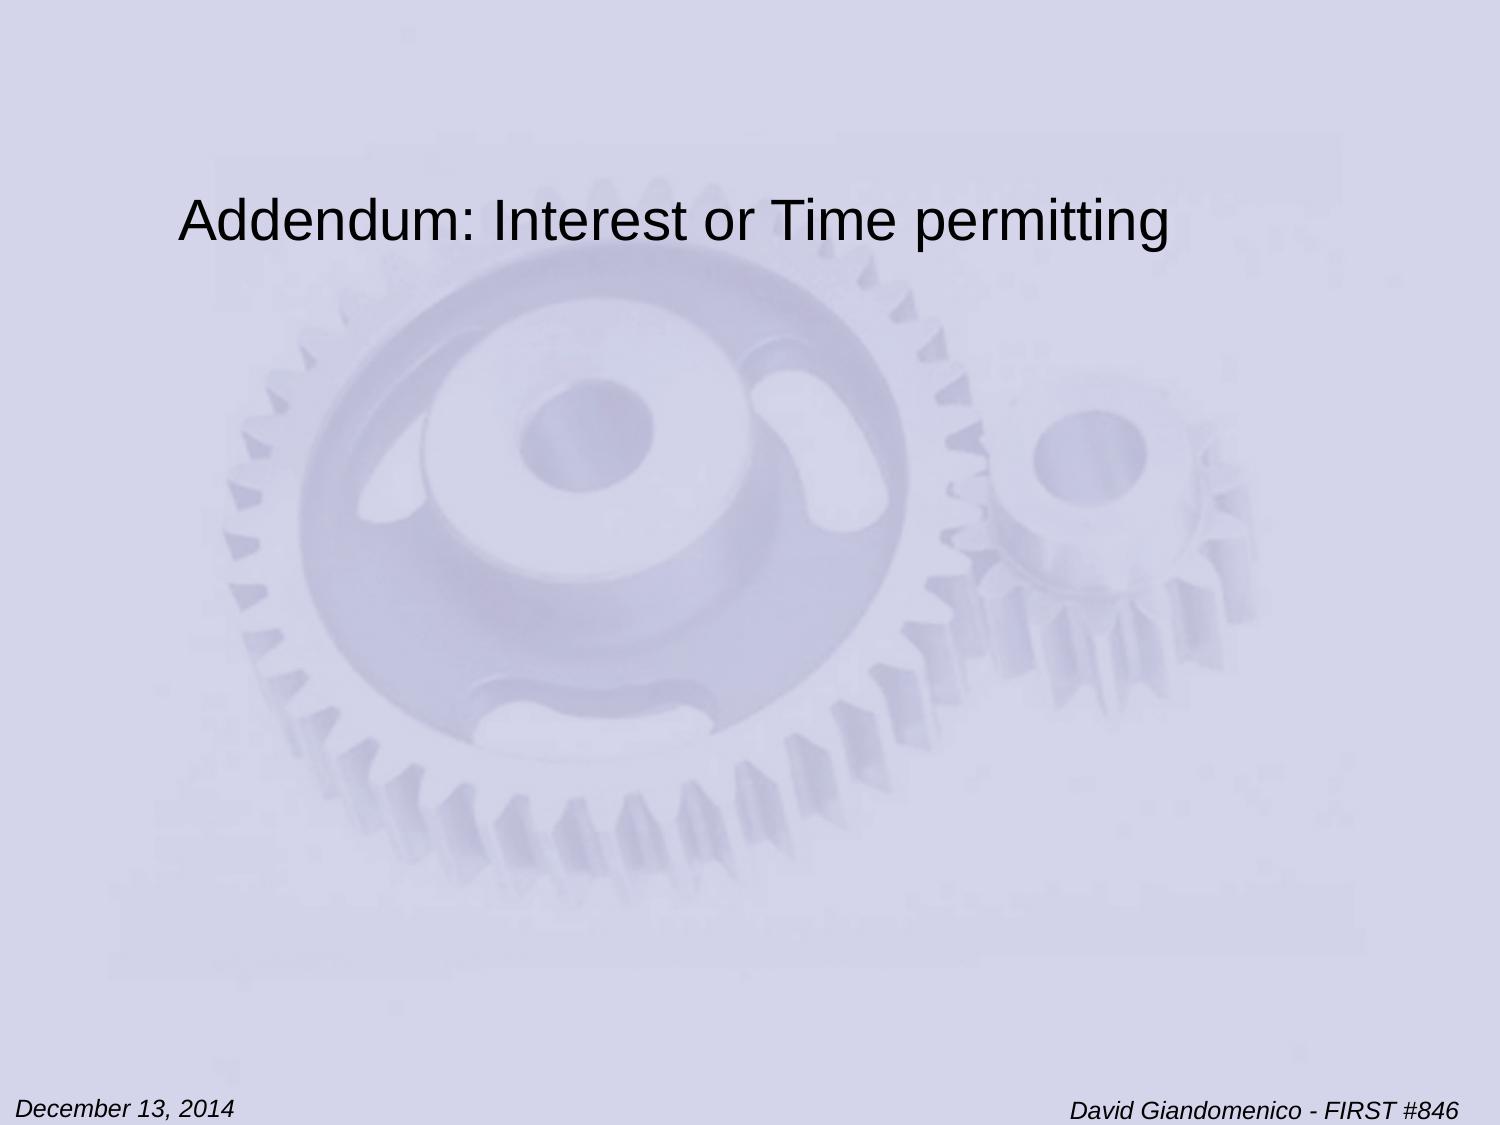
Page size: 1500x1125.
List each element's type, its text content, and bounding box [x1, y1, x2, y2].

footer David Giandomenico - FIRST #846 [999, 1087, 1476, 1125]
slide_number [0, 1084, 351, 1125]
picture [0, 0, 1500, 1125]
text_box Addendum: Interest or Time permitting [125, 174, 1225, 260]
